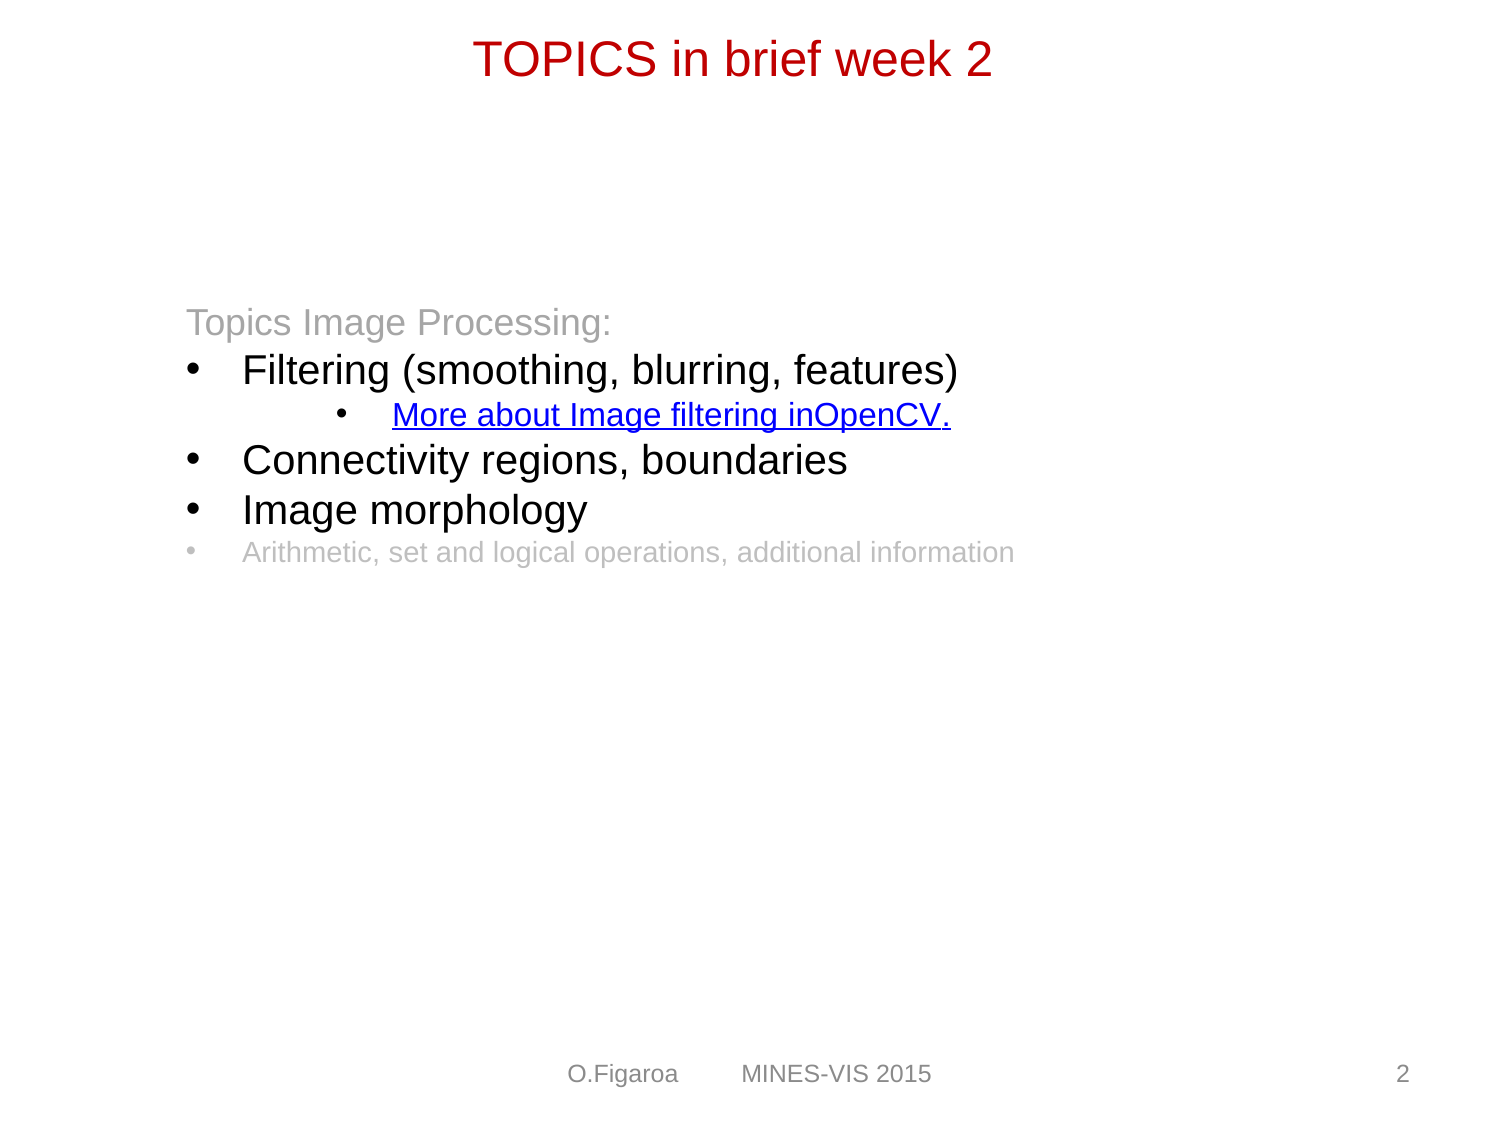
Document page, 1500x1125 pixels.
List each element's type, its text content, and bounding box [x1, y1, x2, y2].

text_box Topics Image Processing: Filtering (smoothing, blurring, features) More about Image filtering inOpenCV. Connectivity regions, boundaries Image morphology Arithmetic, set and logical operations, additional information [171, 290, 1069, 626]
slide_number 2 [1074, 1042, 1425, 1103]
footer O.Figaroa MINES-VIS 2015 [512, 1042, 988, 1103]
text_box TOPICS in brief week 2 [457, 19, 1009, 94]
